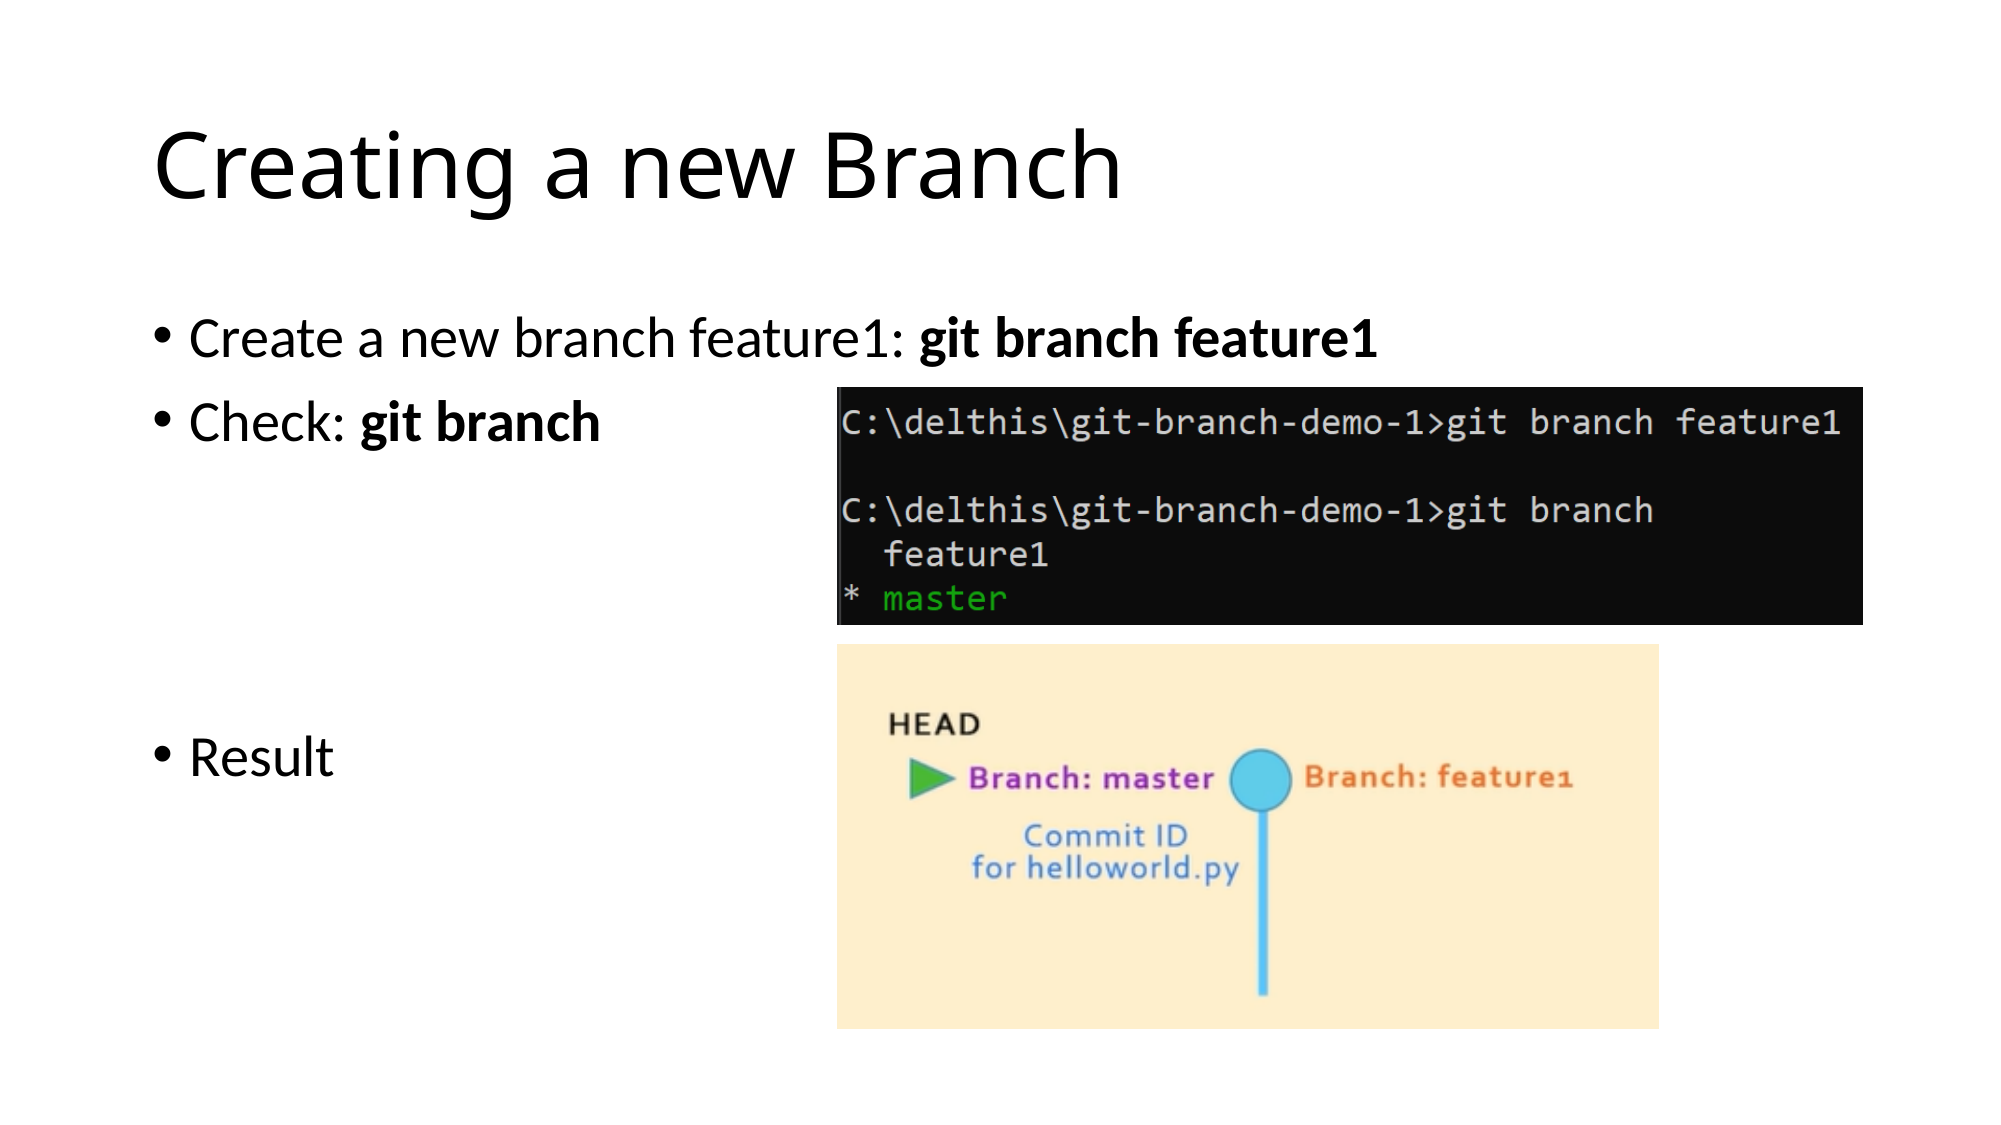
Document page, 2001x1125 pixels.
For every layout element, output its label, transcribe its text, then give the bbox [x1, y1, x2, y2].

picture [837, 644, 1659, 1030]
list Create a new branch feature1: git branch feature1 Check: git branch Result [137, 299, 1863, 1014]
title Creating a new Branch [137, 59, 1863, 278]
picture [837, 387, 1863, 625]
